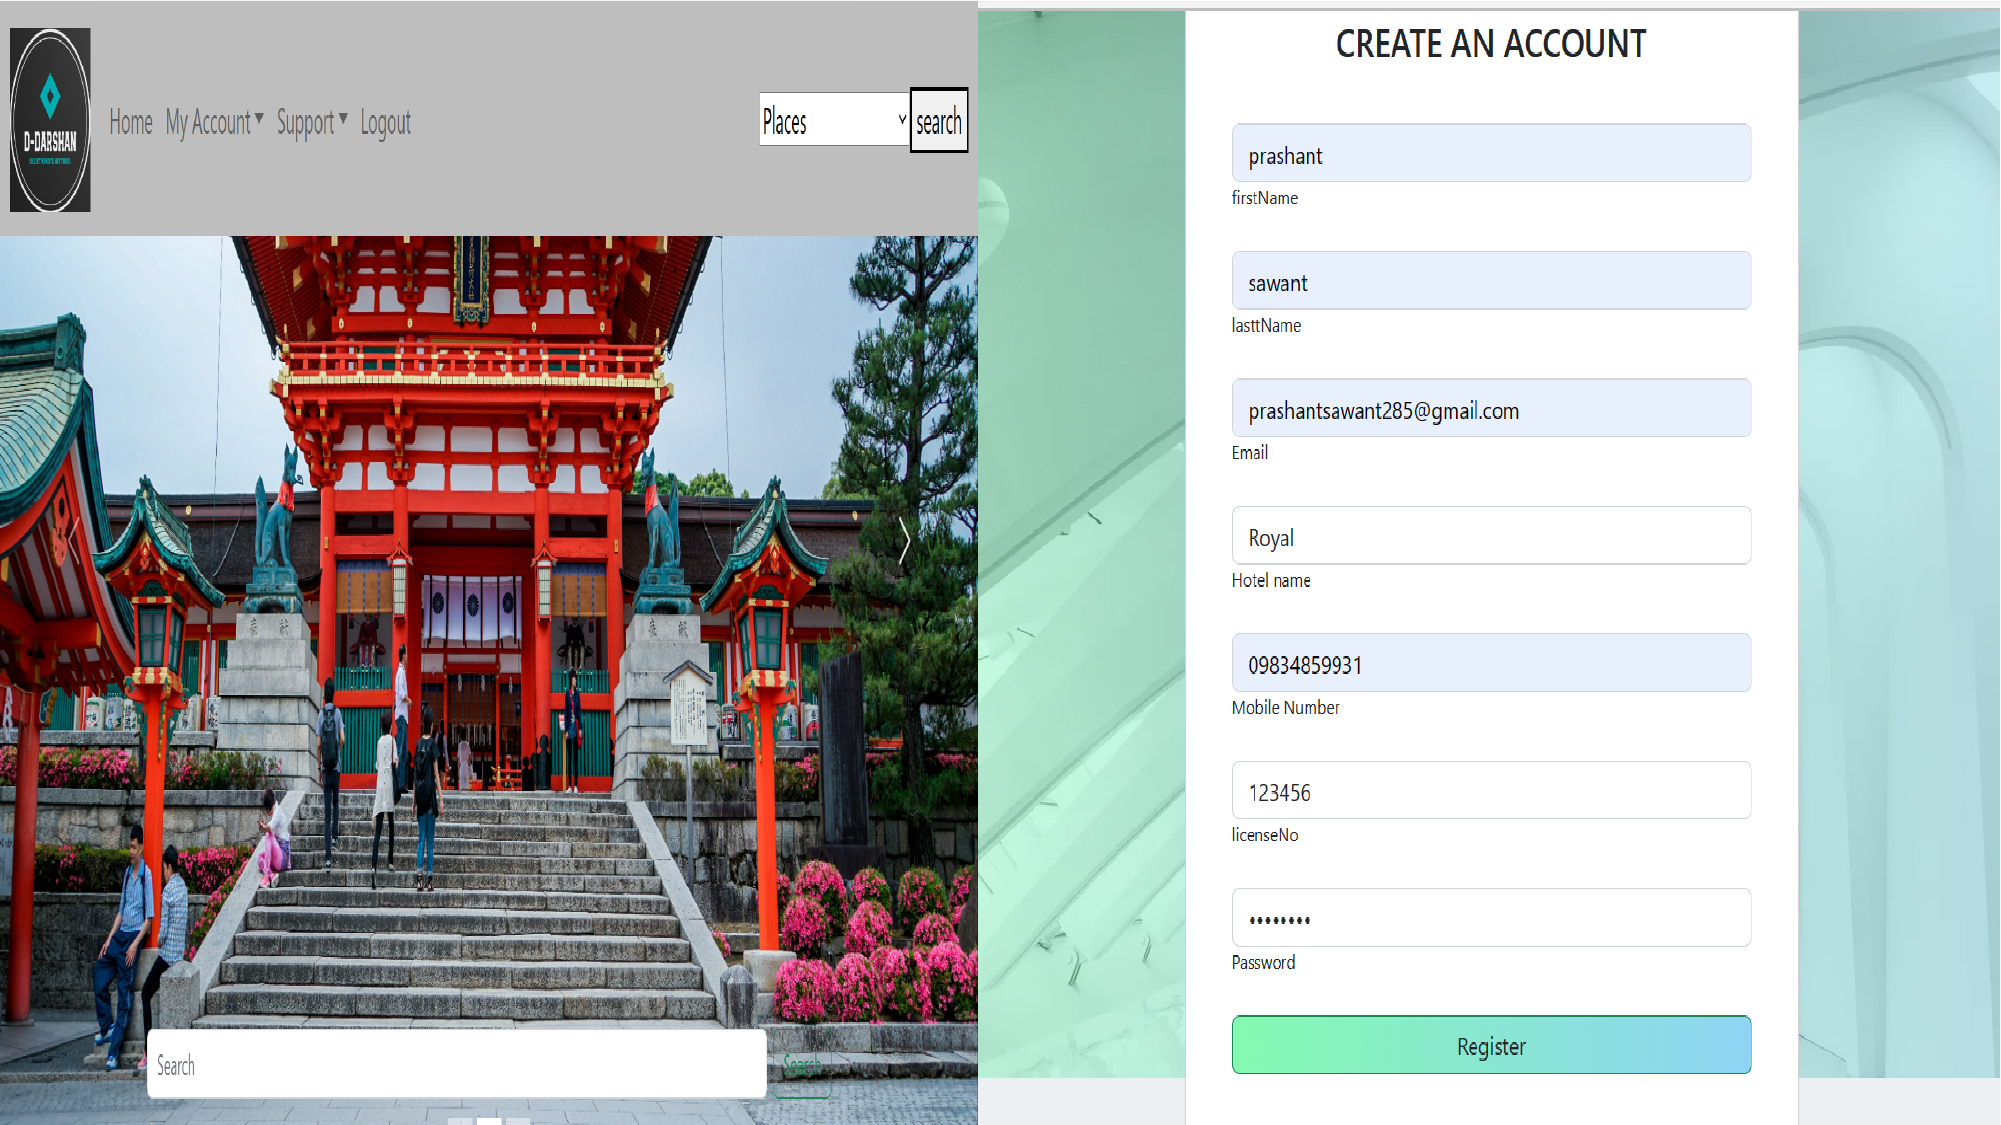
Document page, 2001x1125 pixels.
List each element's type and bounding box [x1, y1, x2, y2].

picture [0, 0, 977, 1125]
list [977, 0, 2000, 1125]
